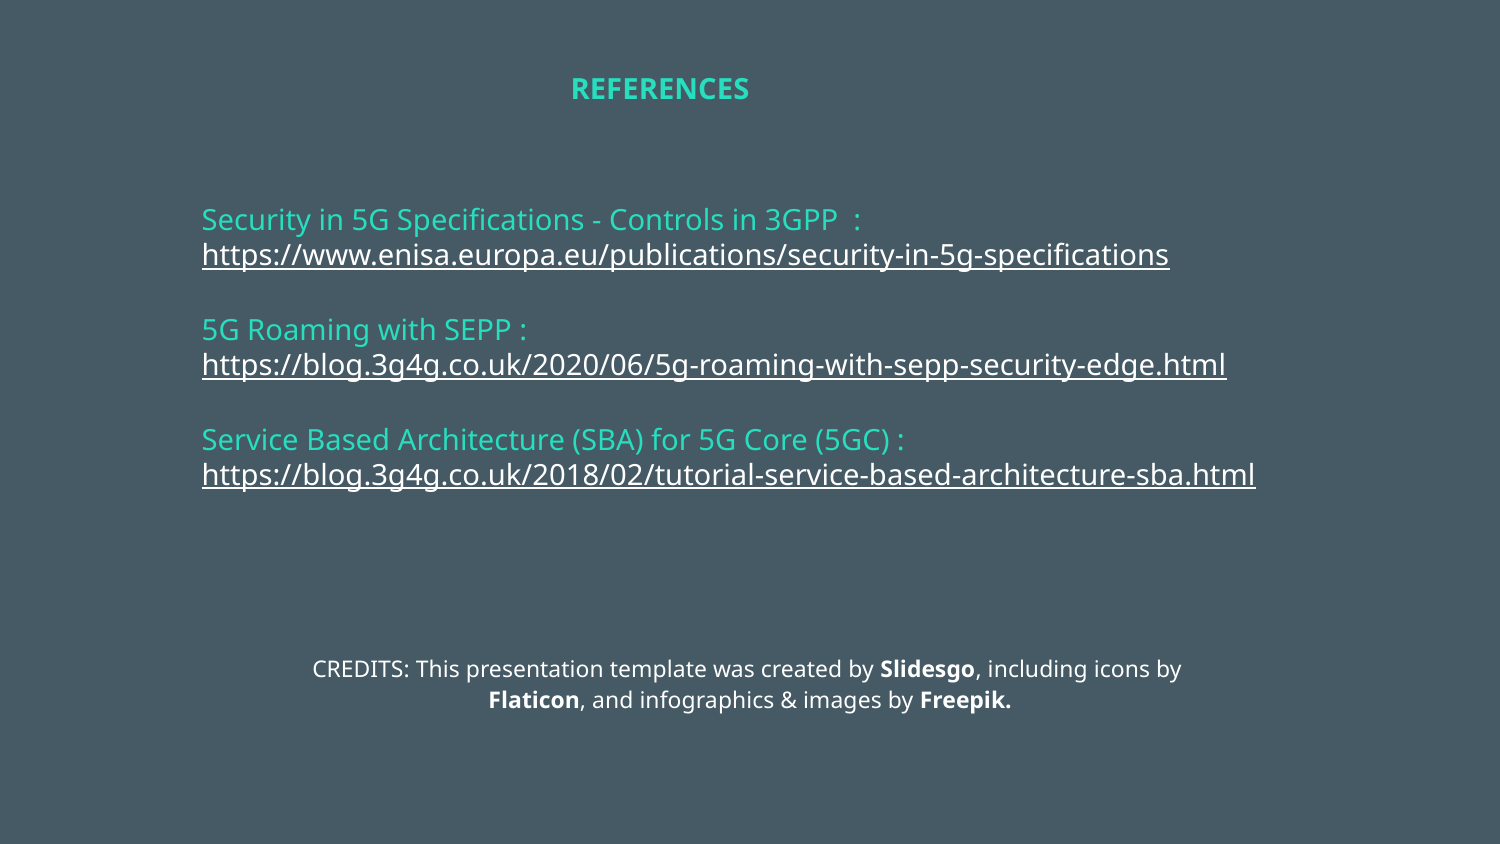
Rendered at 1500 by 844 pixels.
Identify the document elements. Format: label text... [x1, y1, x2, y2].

text_box Security in 5G Specifications - Controls in 3GPP : https://www.enisa.europa.eu/publications/security-in-5g-specifications 5G Roaming with SEPP : https://blog.3g4g.co.uk/2020/06/5g-roaming-with-sepp-security-edge.html Service Based Architecture (SBA) for 5G Core (5GC) : https://blog.3g4g.co.uk/2018/02/tutorial-service-based-architecture-sba.html [186, 194, 1343, 503]
text_box REFERENCES [555, 63, 1393, 113]
